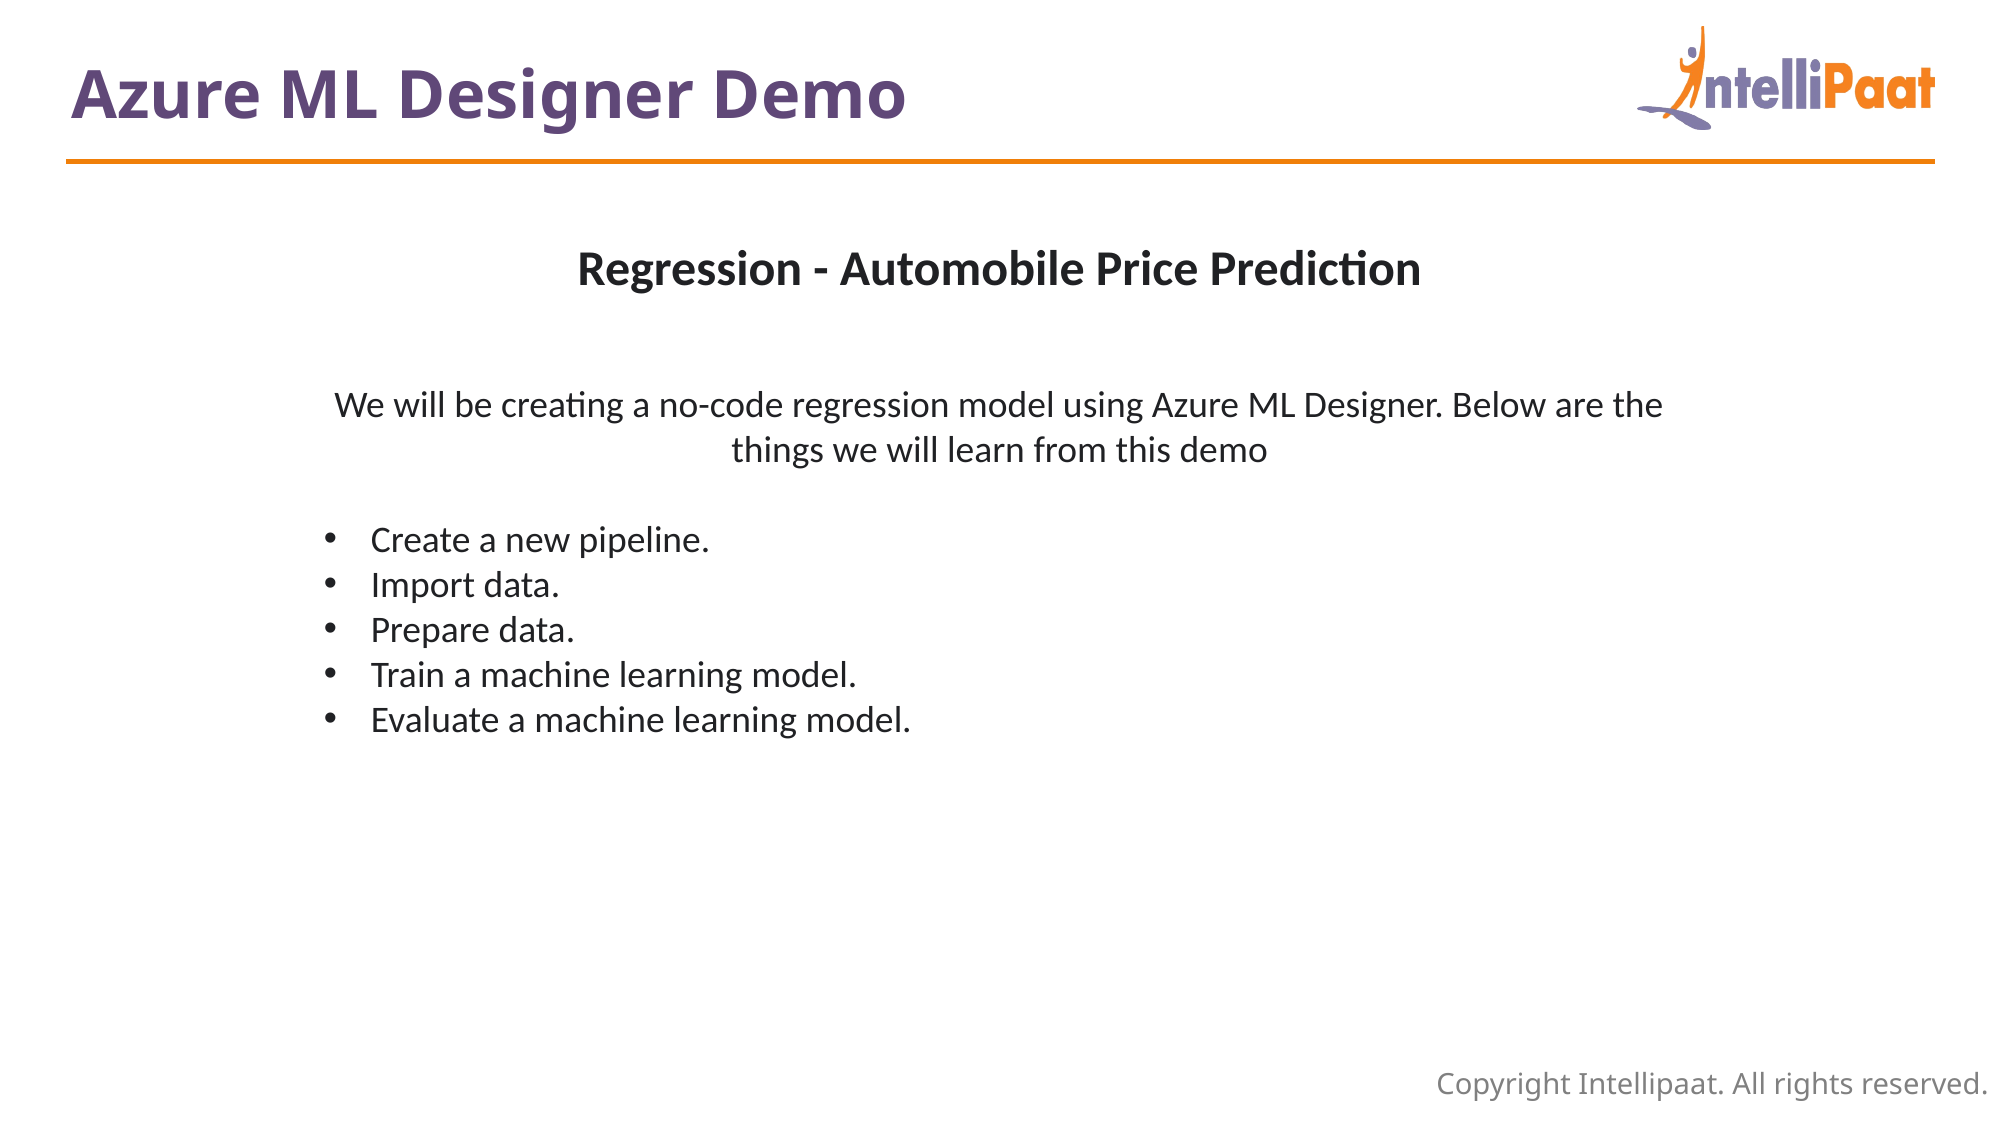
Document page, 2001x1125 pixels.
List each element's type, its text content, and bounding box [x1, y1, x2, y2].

text_box Regression - Automobile Price Prediction [486, 228, 1513, 303]
picture [1637, 26, 1935, 130]
text_box We will be creating a no-code regression model using Azure ML Designer. Below are the things we will learn from this demo Create a new pipeline. Import data. Prepare data. Train a machine learning model. Evaluate a machine learning model. [309, 372, 1691, 748]
text_box Azure ML Designer Demo [71, 33, 1492, 160]
